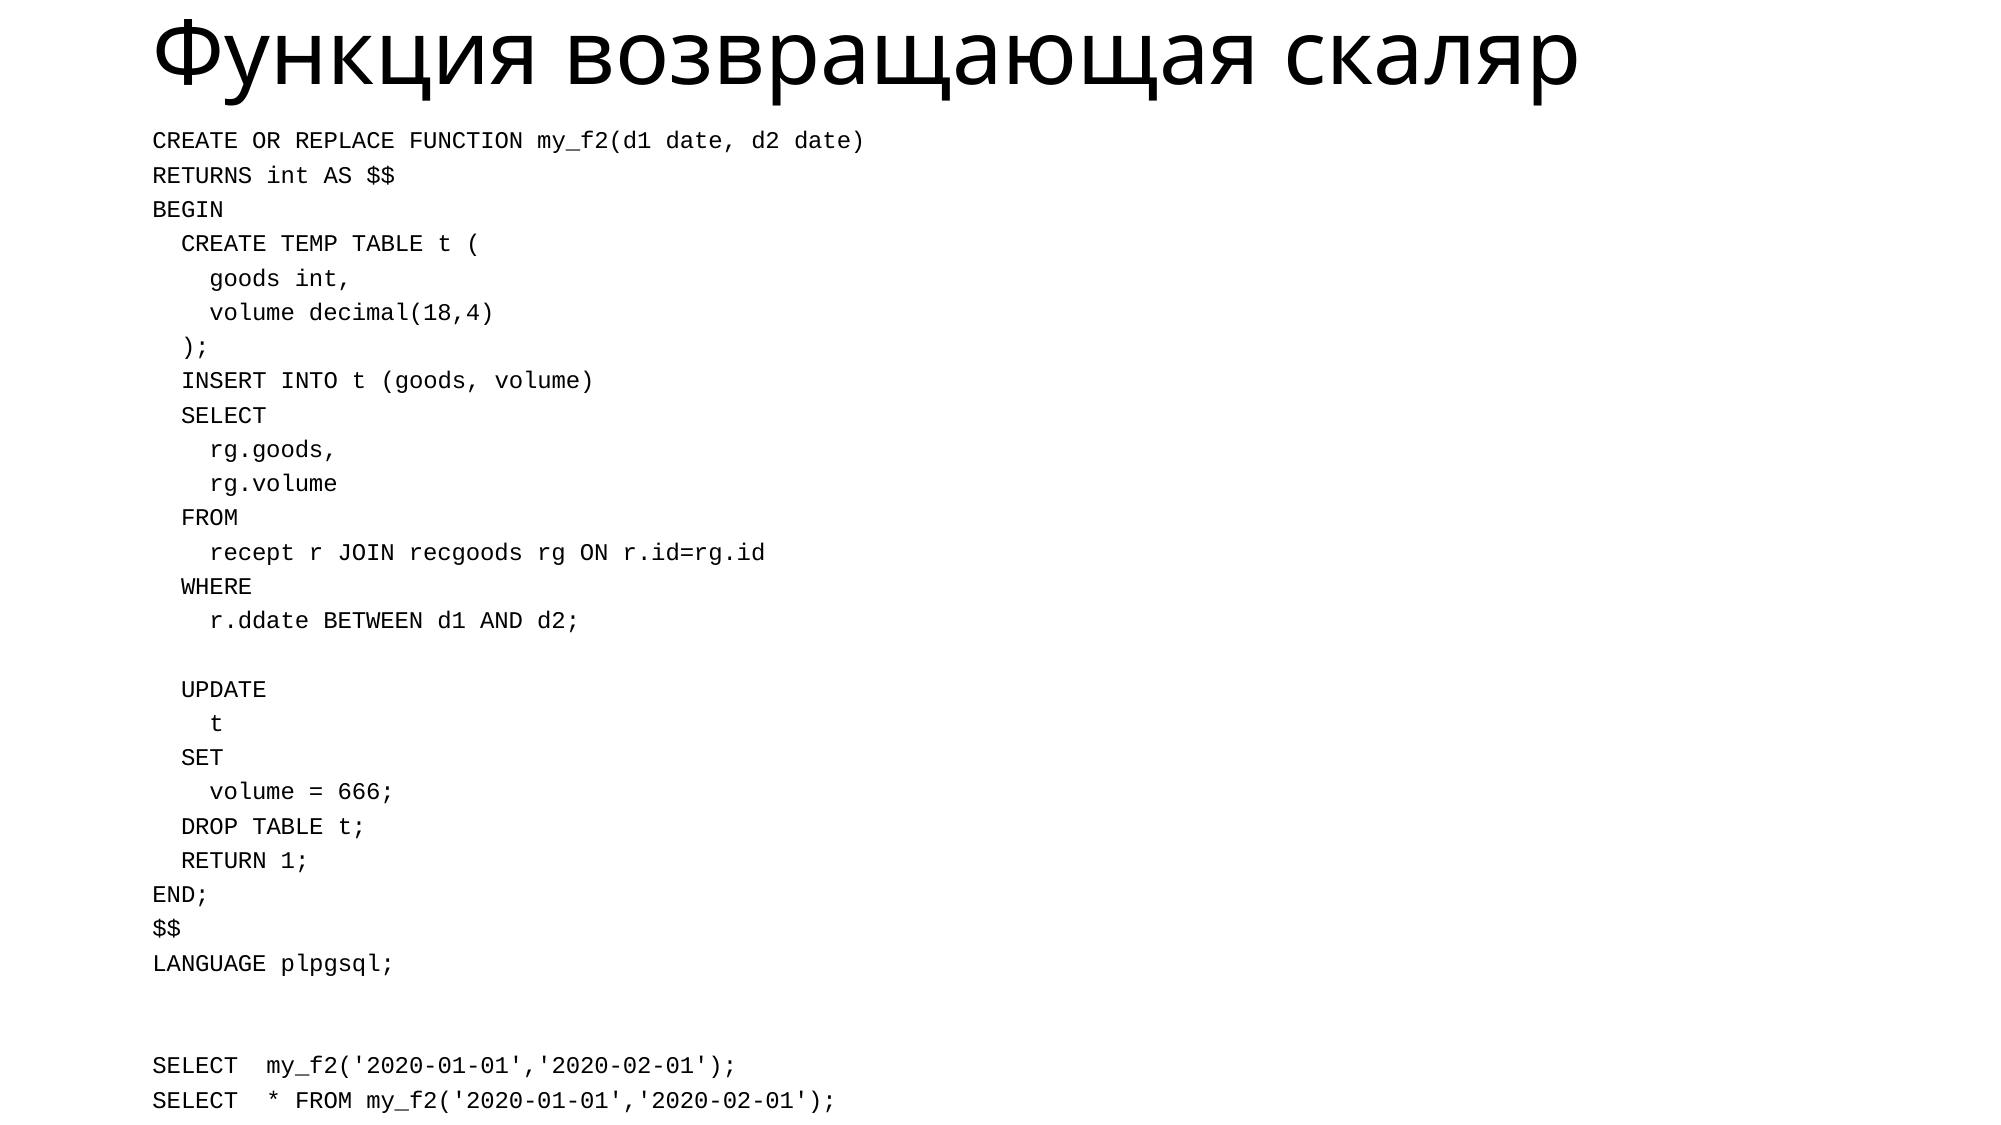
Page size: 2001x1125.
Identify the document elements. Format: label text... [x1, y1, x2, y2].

title Функция возвращающая скаляр [137, 0, 1863, 112]
list CREATE OR REPLACE FUNCTION my_f2(d1 date, d2 date) RETURNS int AS $$ BEGIN CREATE TEMP TABLE t ( goods int, volume decimal(18,4) ); INSERT INTO t (goods, volume) SELECT rg.goods, rg.volume FROM recept r JOIN recgoods rg ON r.id=rg.id WHERE r.ddate BETWEEN d1 AND d2; UPDATE t SET volume = 666; DROP TABLE t; RETURN 1; END; $$ LANGUAGE plpgsql; SELECT my_f2('2020-01-01','2020-02-01'); SELECT * FROM my_f2('2020-01-01','2020-02-01'); [137, 112, 1863, 1125]
